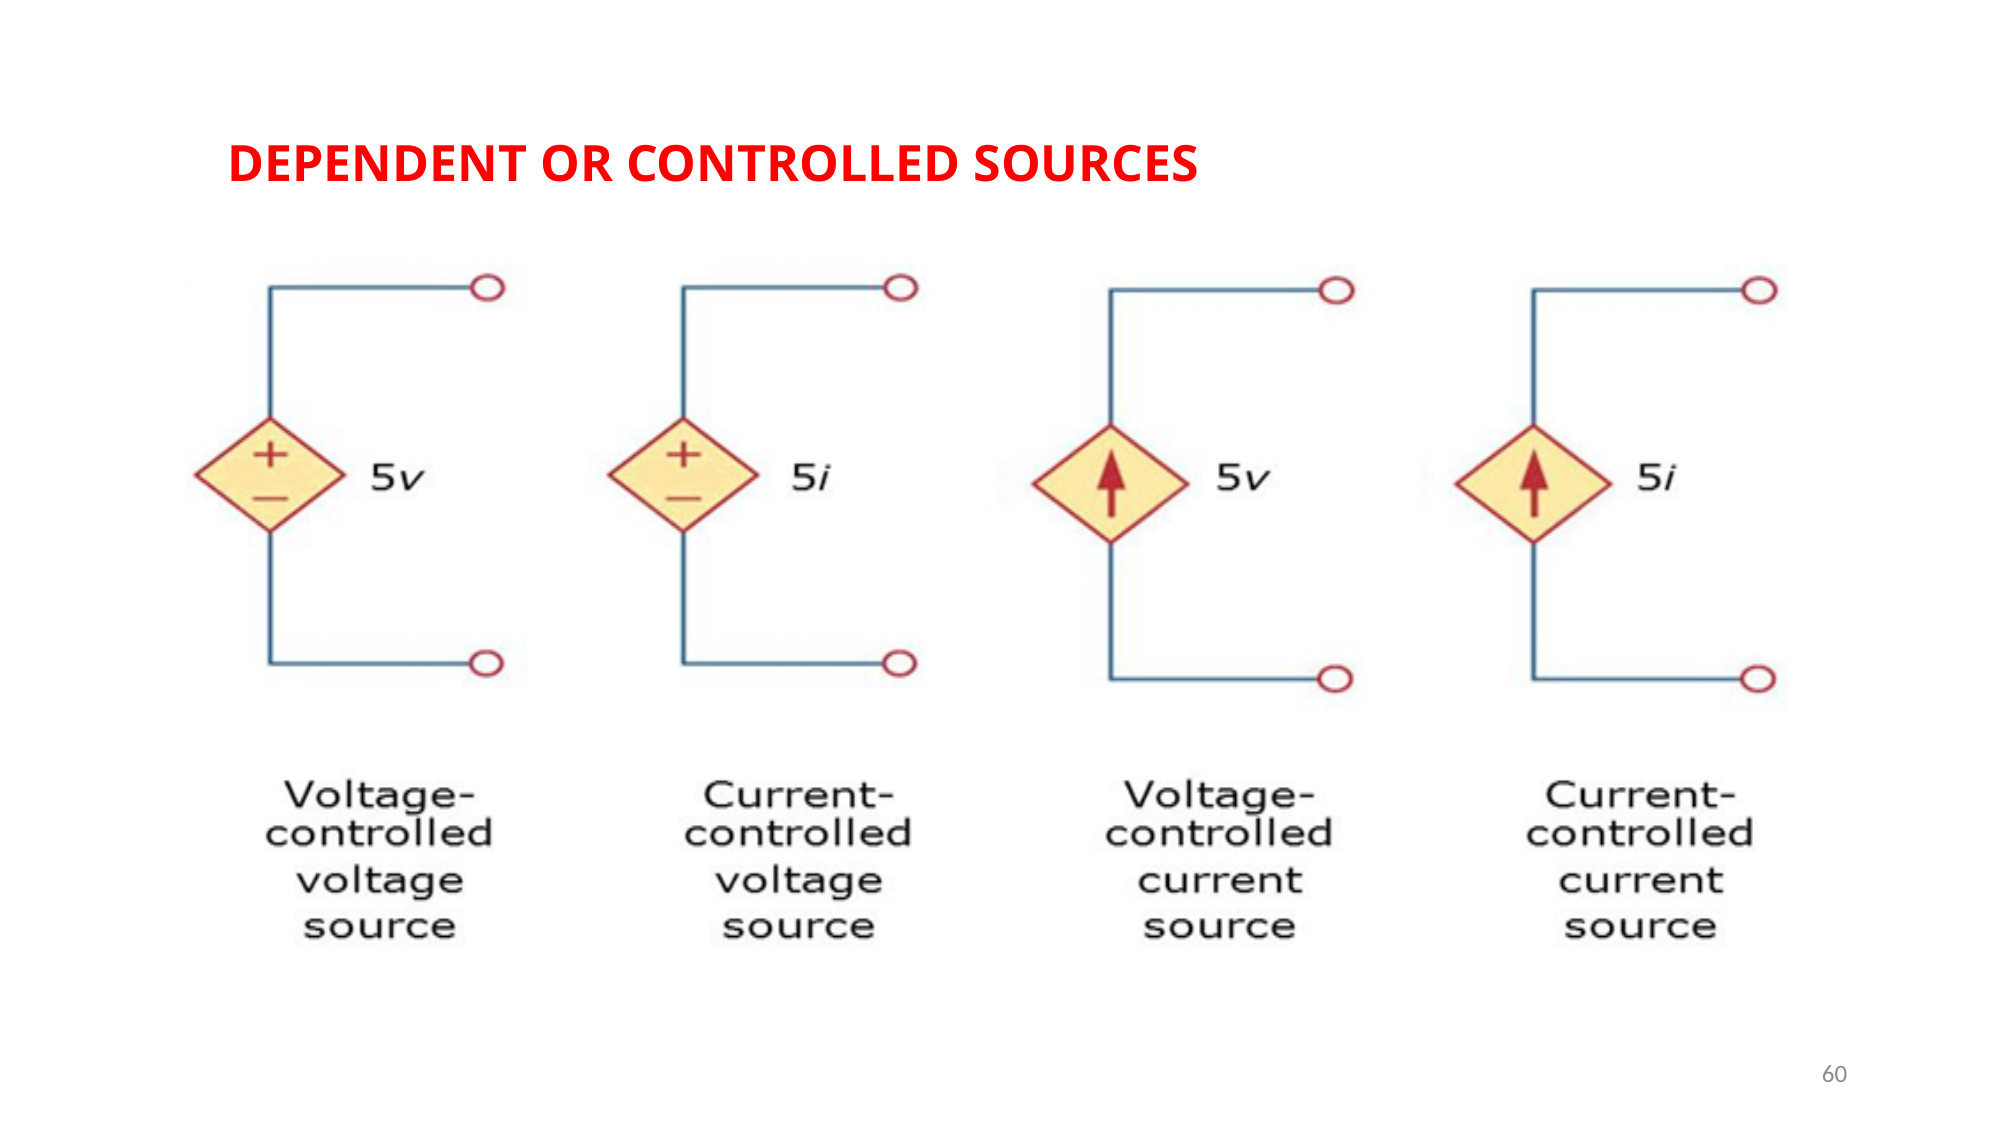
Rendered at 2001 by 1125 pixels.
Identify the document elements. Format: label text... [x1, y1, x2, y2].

picture [187, 243, 1813, 986]
title DEPENDENT OR CONTROLLED SOURCES [212, 100, 1788, 230]
slide_number 60 [1412, 1042, 1863, 1103]
